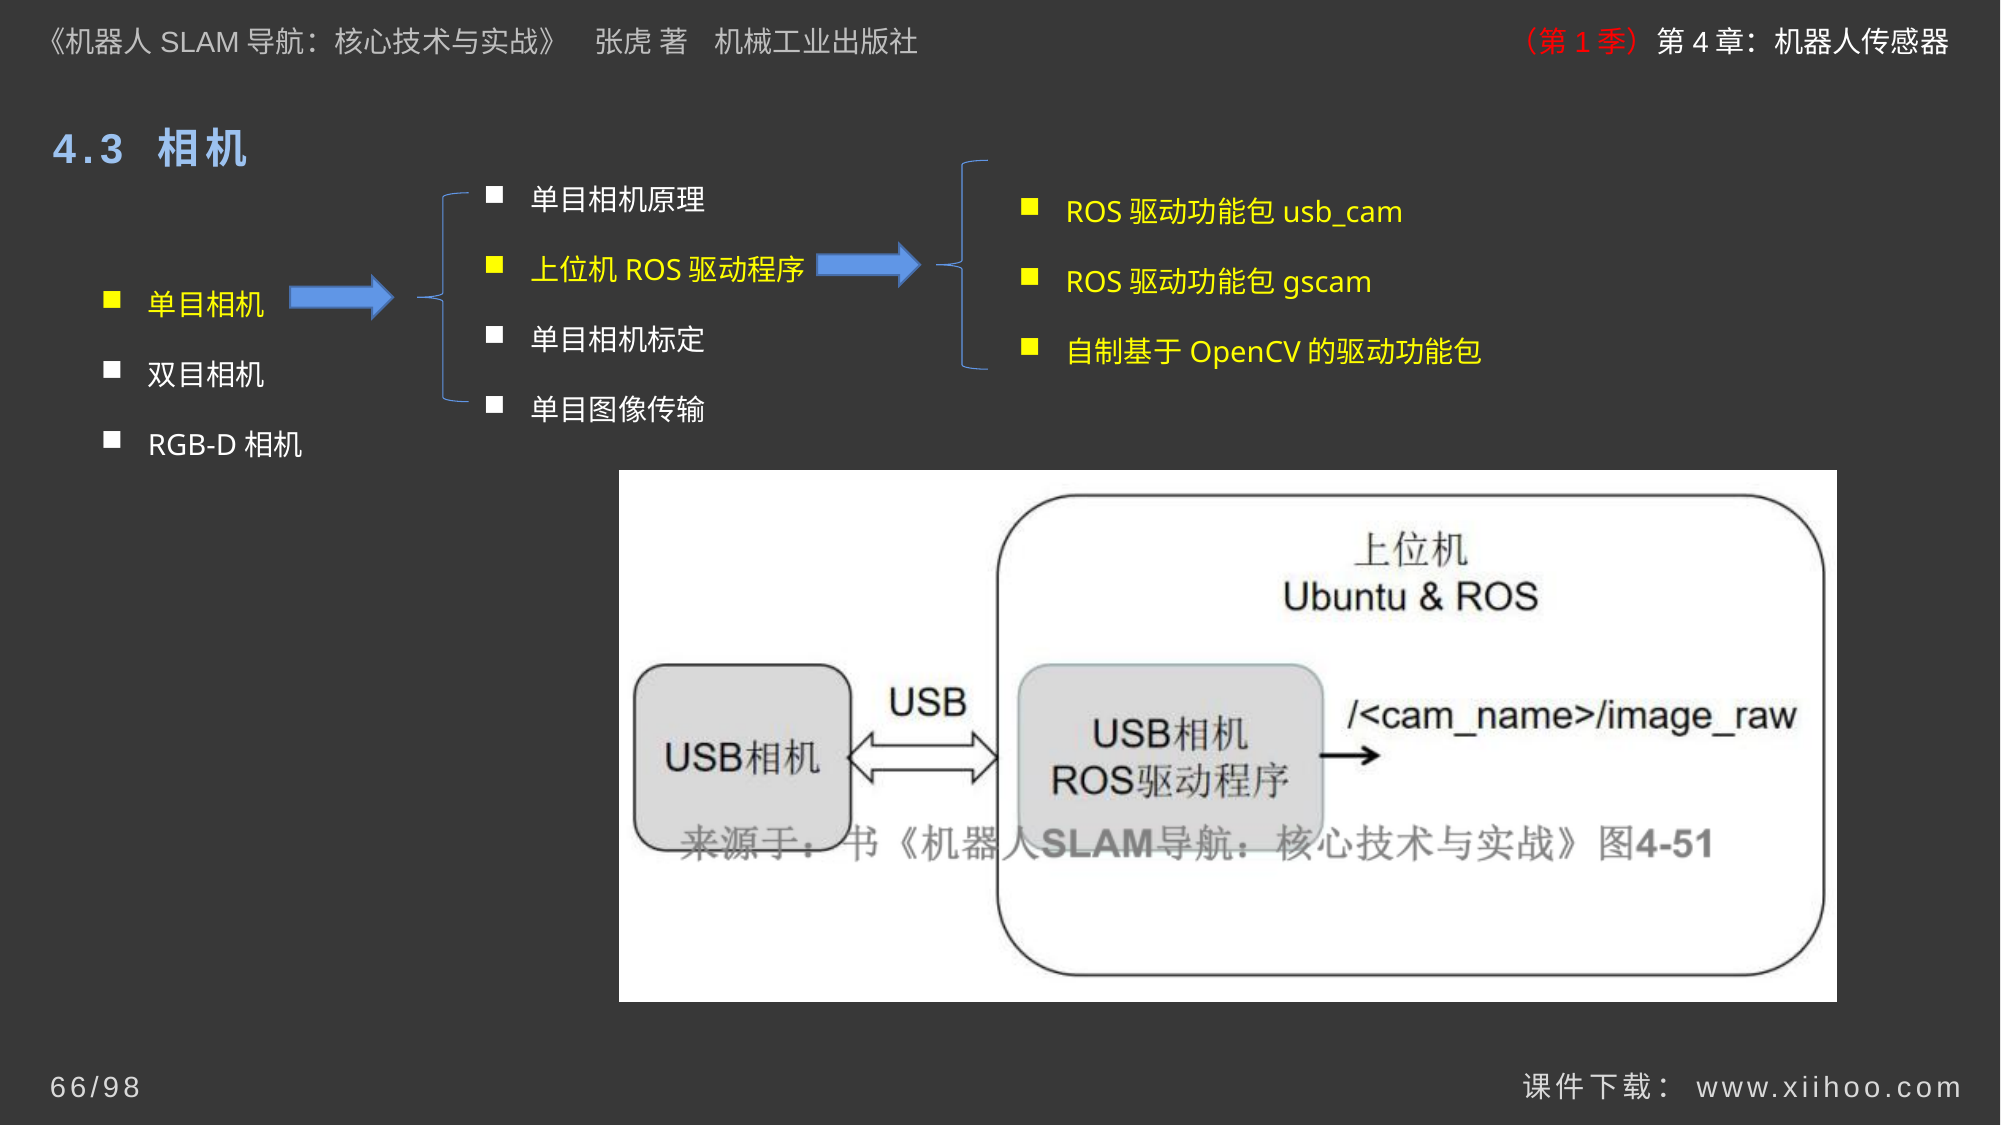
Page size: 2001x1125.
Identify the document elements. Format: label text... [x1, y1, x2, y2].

text_box 单目相机原理 上位机ROS驱动程序 单目相机标定 单目图像传输 [468, 138, 855, 434]
text_box [816, 241, 922, 289]
text_box ROS驱动功能包usb_cam ROS驱动功能包gscam 自制基于OpenCV的驱动功能包 [1003, 151, 1553, 376]
picture [0, 0, 2001, 1125]
text_box 66/98 [34, 1060, 187, 1111]
text_box 课件下载：www.xiihoo.com [1493, 1057, 1991, 1114]
text_box 单目相机 双目相机 RGB-D相机 [86, 243, 361, 469]
title 4.3 相机 [38, 98, 620, 180]
text_box 《机器人SLAM导航：核心技术与实战》 张虎 著 机械工业出版社 [16, 16, 940, 66]
text_box [417, 192, 468, 403]
text_box （第1季）第4章：机器人传感器 [1075, 16, 1965, 66]
text_box [289, 273, 395, 321]
text_box [936, 159, 988, 370]
